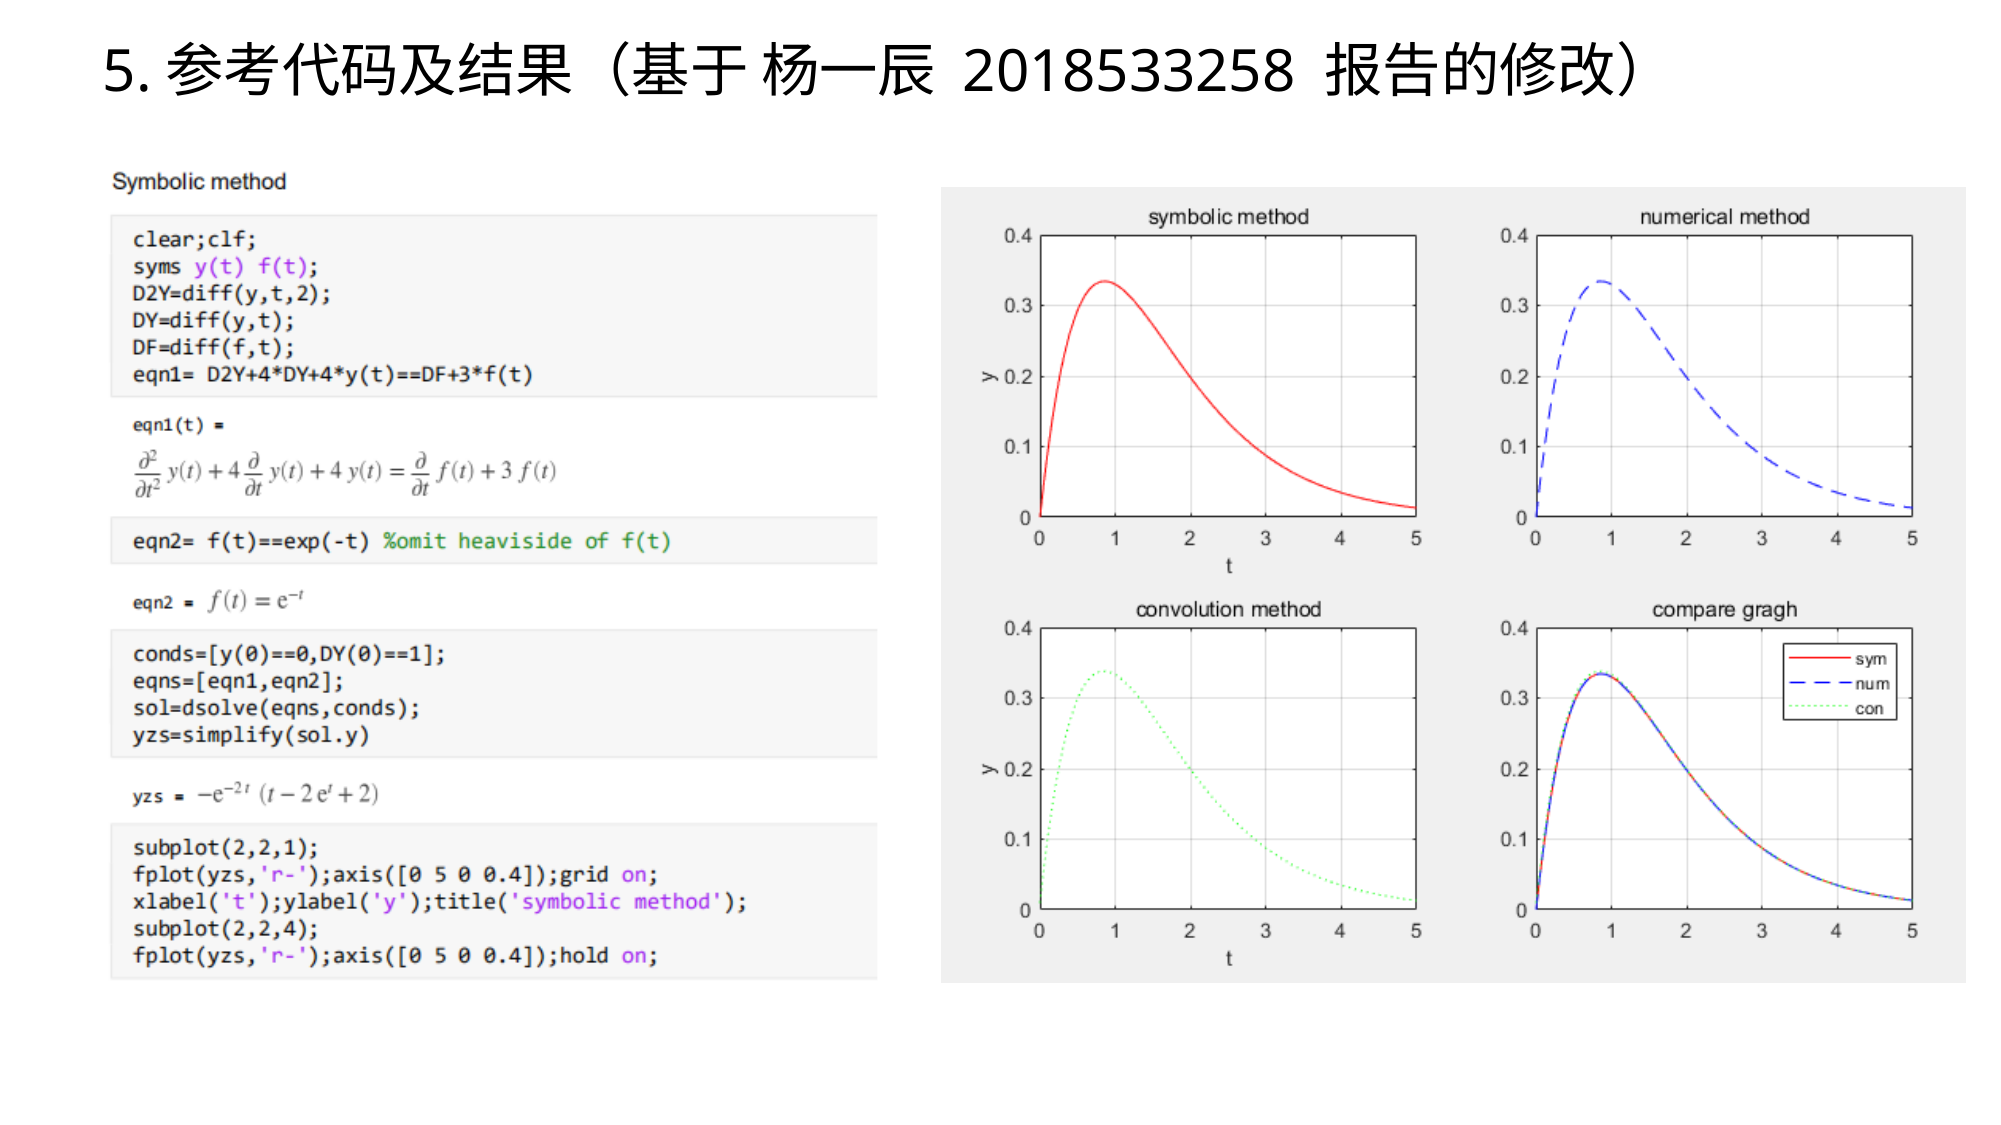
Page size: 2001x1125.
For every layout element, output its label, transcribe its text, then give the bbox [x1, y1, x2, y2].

picture [941, 187, 1966, 983]
picture [87, 161, 878, 1001]
list 5.参考代码及结果（基于 杨一辰 2018533258 报告的修改） [87, 33, 1813, 748]
